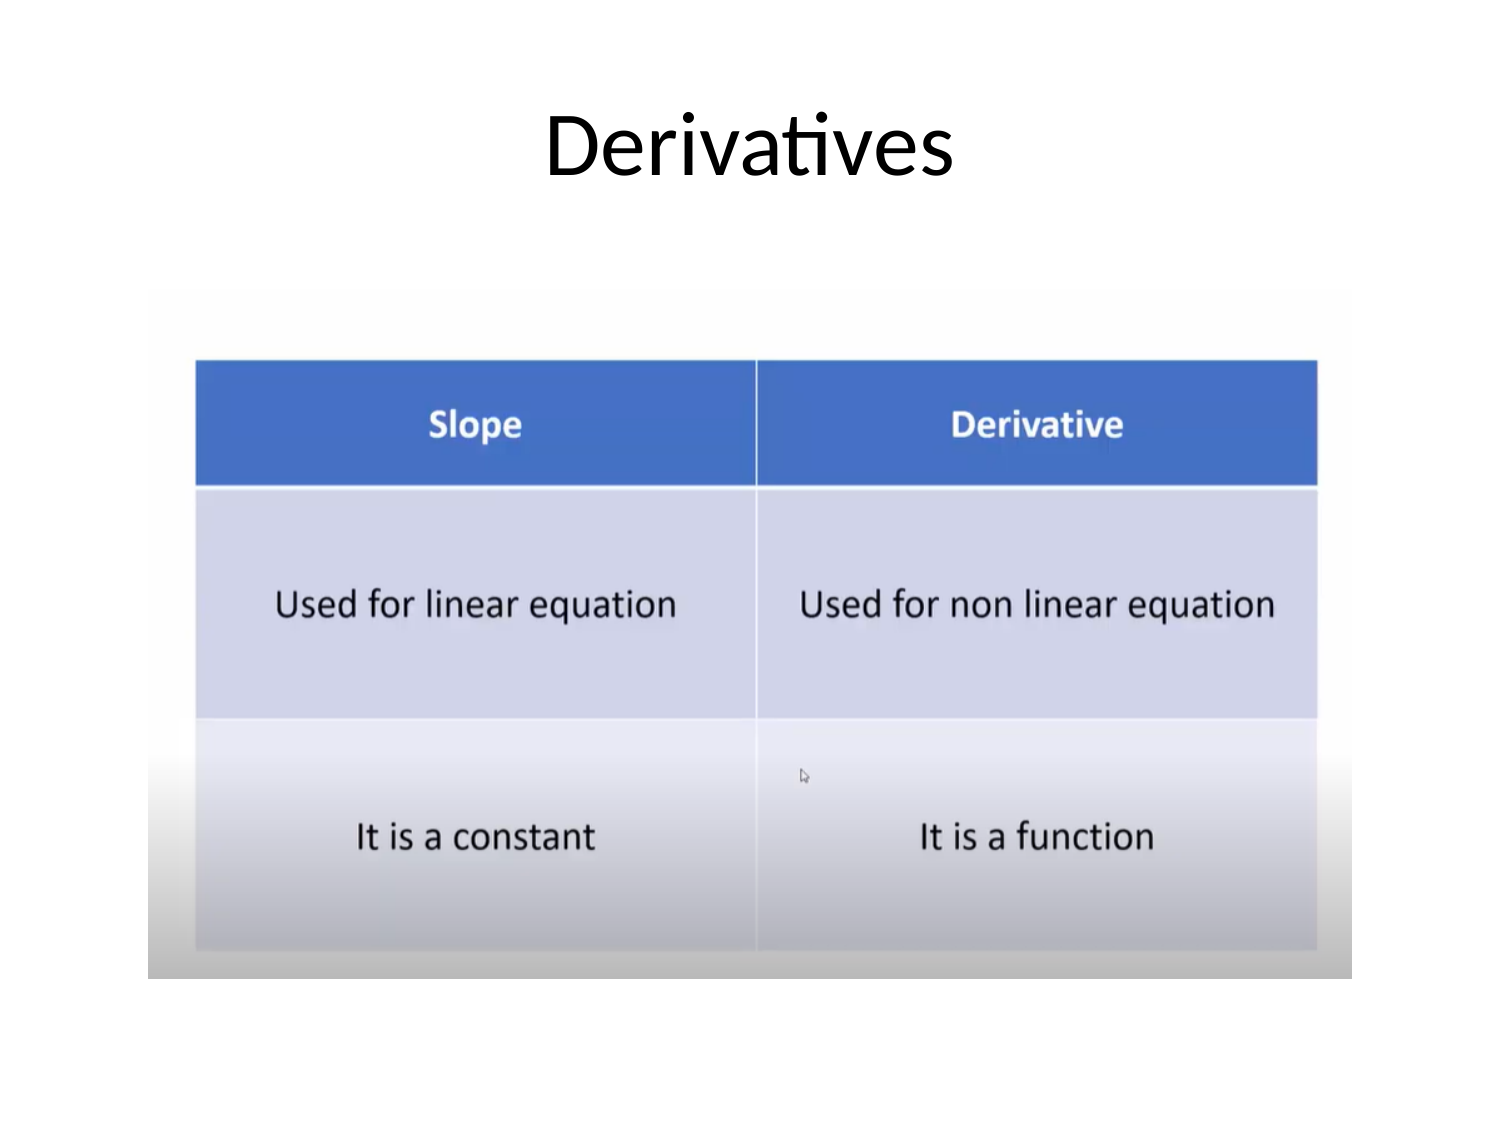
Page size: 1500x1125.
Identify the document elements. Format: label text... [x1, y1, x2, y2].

title Derivatives [75, 45, 1425, 233]
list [148, 288, 1352, 979]
